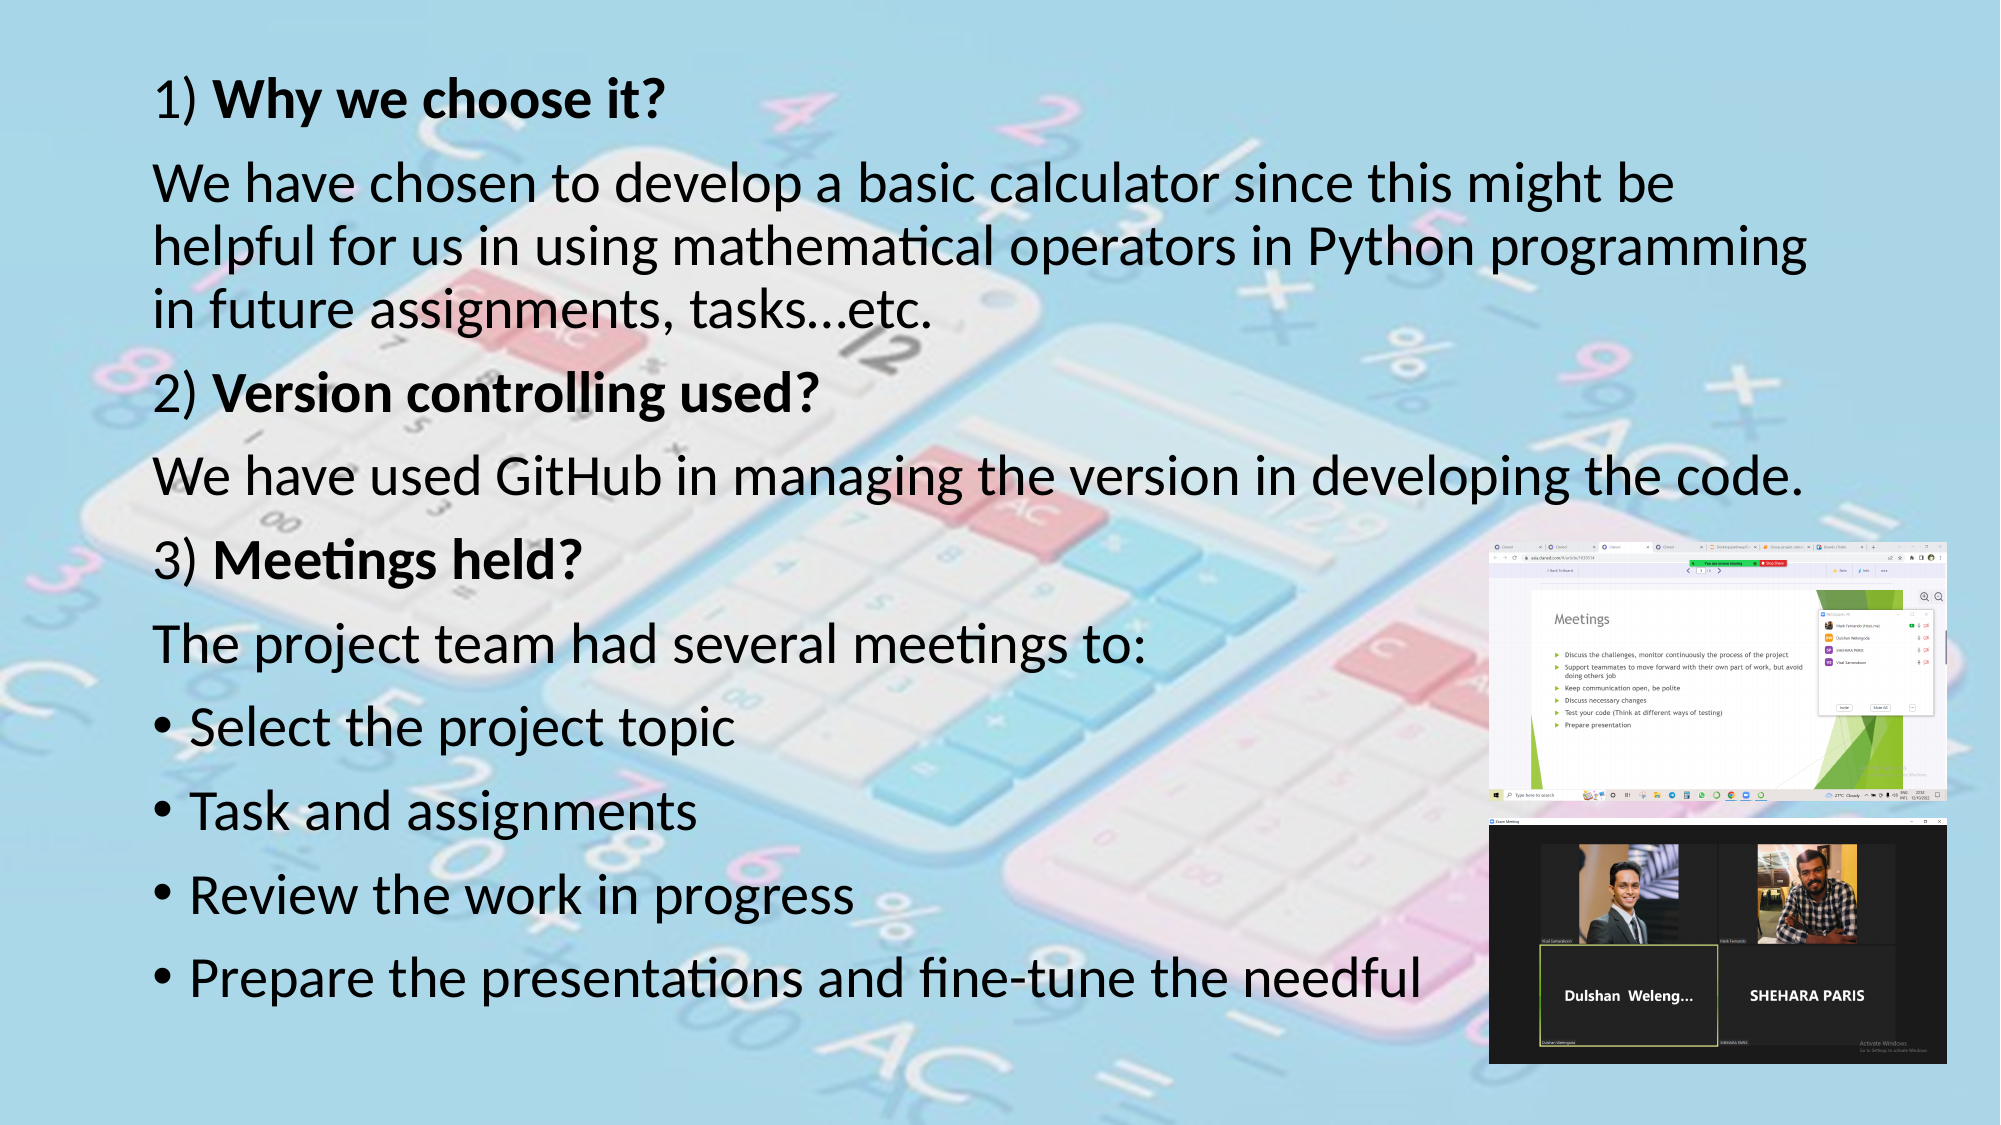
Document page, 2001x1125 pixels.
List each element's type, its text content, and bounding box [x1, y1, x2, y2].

picture [1489, 818, 1947, 1064]
list 1) Why we choose it? We have chosen to develop a basic calculator since this might be helpful for us in using mathematical operators in Python programming in future assignments, tasks…etc. 2) Version controlling used? We have used GitHub in managing the version in developing the code. 3) Meetings held? The project team had several meetings to: Select the project topic Task and assignments Review the work in progress Prepare the presentations and fine-tune the needful [137, 61, 1863, 1083]
picture [1489, 542, 1947, 801]
